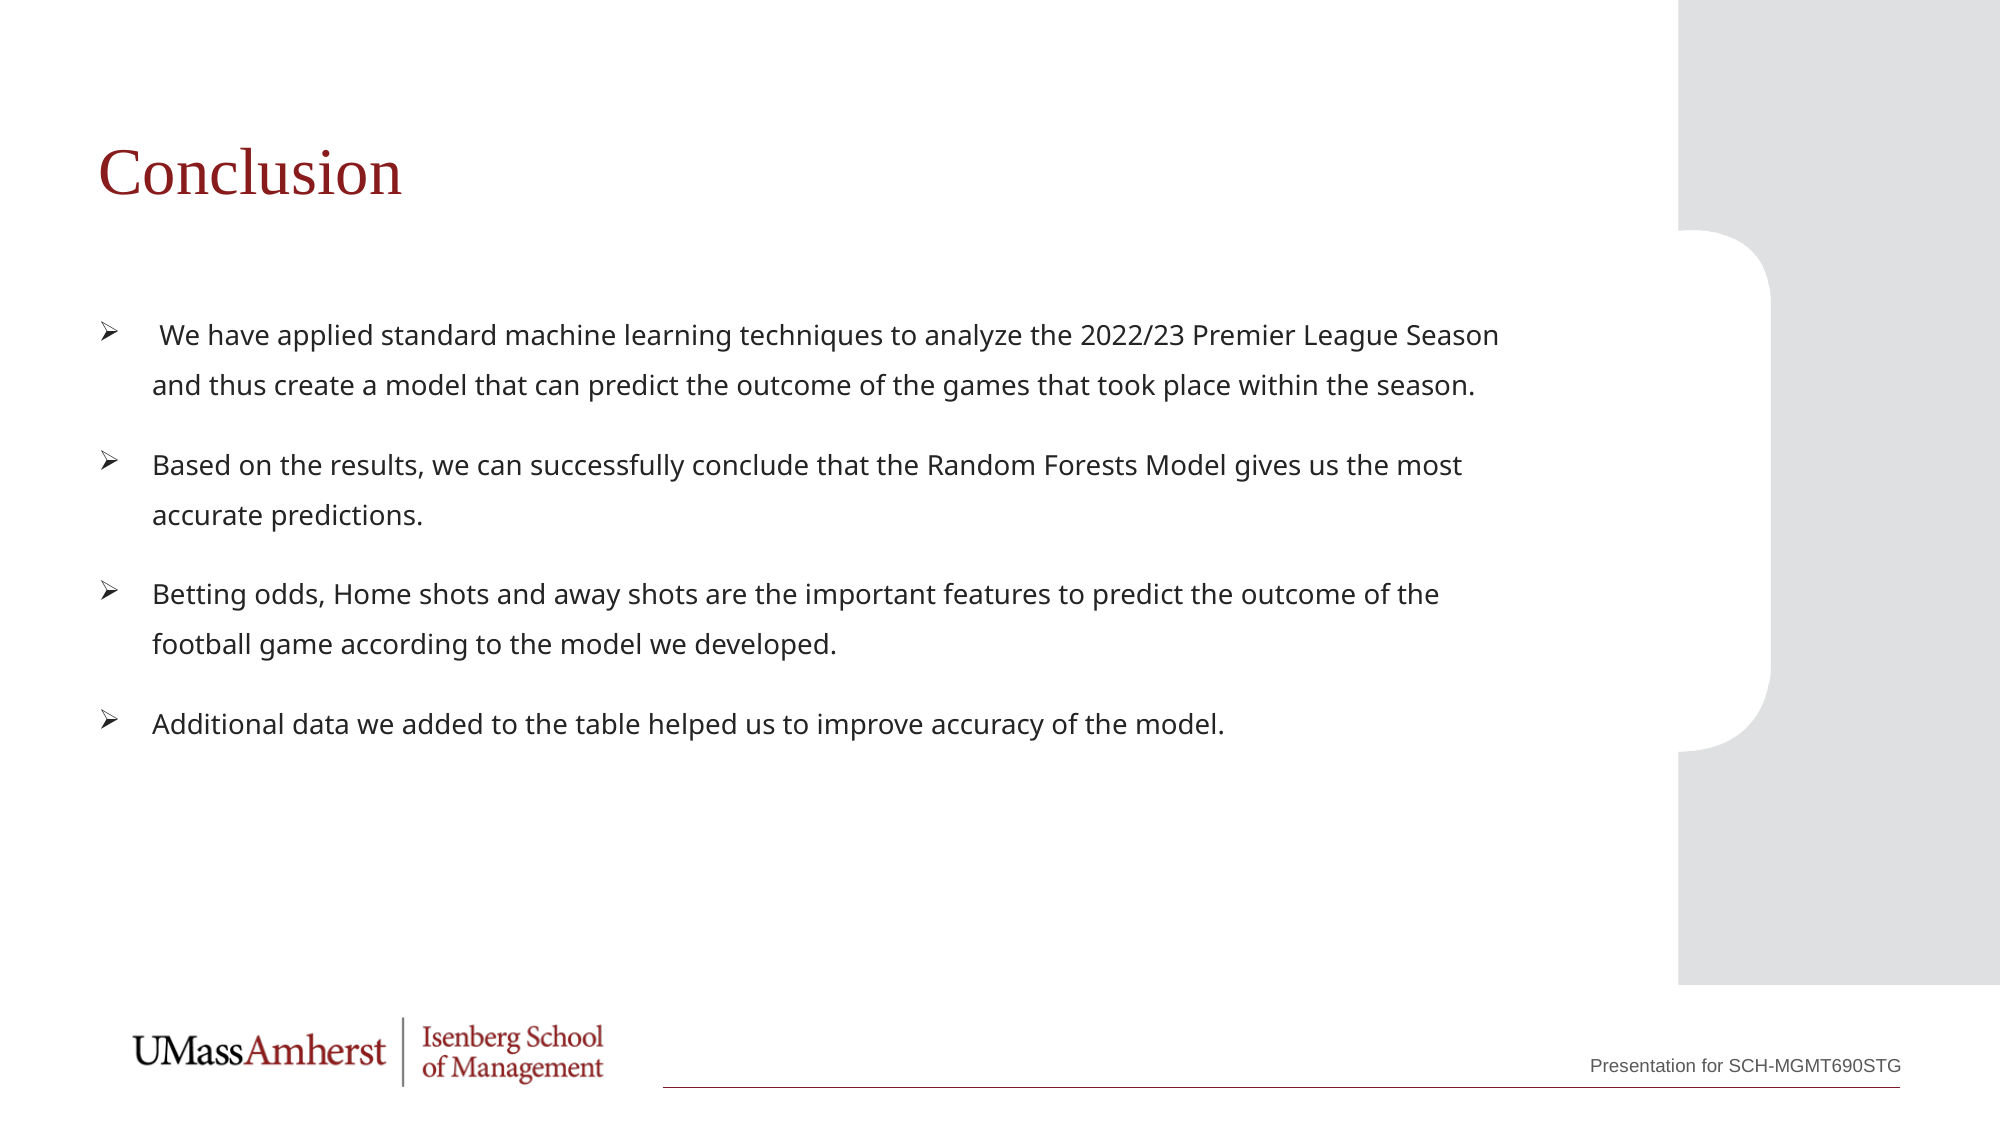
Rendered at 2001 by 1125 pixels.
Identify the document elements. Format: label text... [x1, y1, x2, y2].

list We have applied standard machine learning techniques to analyze the 2022/23 Premier League Season and thus create a model that can predict the outcome of the games that took place within the season. Based on the results, we can successfully conclude that the Random Forests Model gives us the most accurate predictions. Betting odds, Home shots and away shots are the important features to predict the outcome of the football game according to the model we developed. Additional data we added to the table helped us to improve accuracy of the model. [83, 293, 1539, 782]
picture [99, 1015, 636, 1088]
list Presentation for SCH-MGMT690STG [1565, 1049, 1917, 1088]
list Conclusion [83, 129, 1113, 232]
